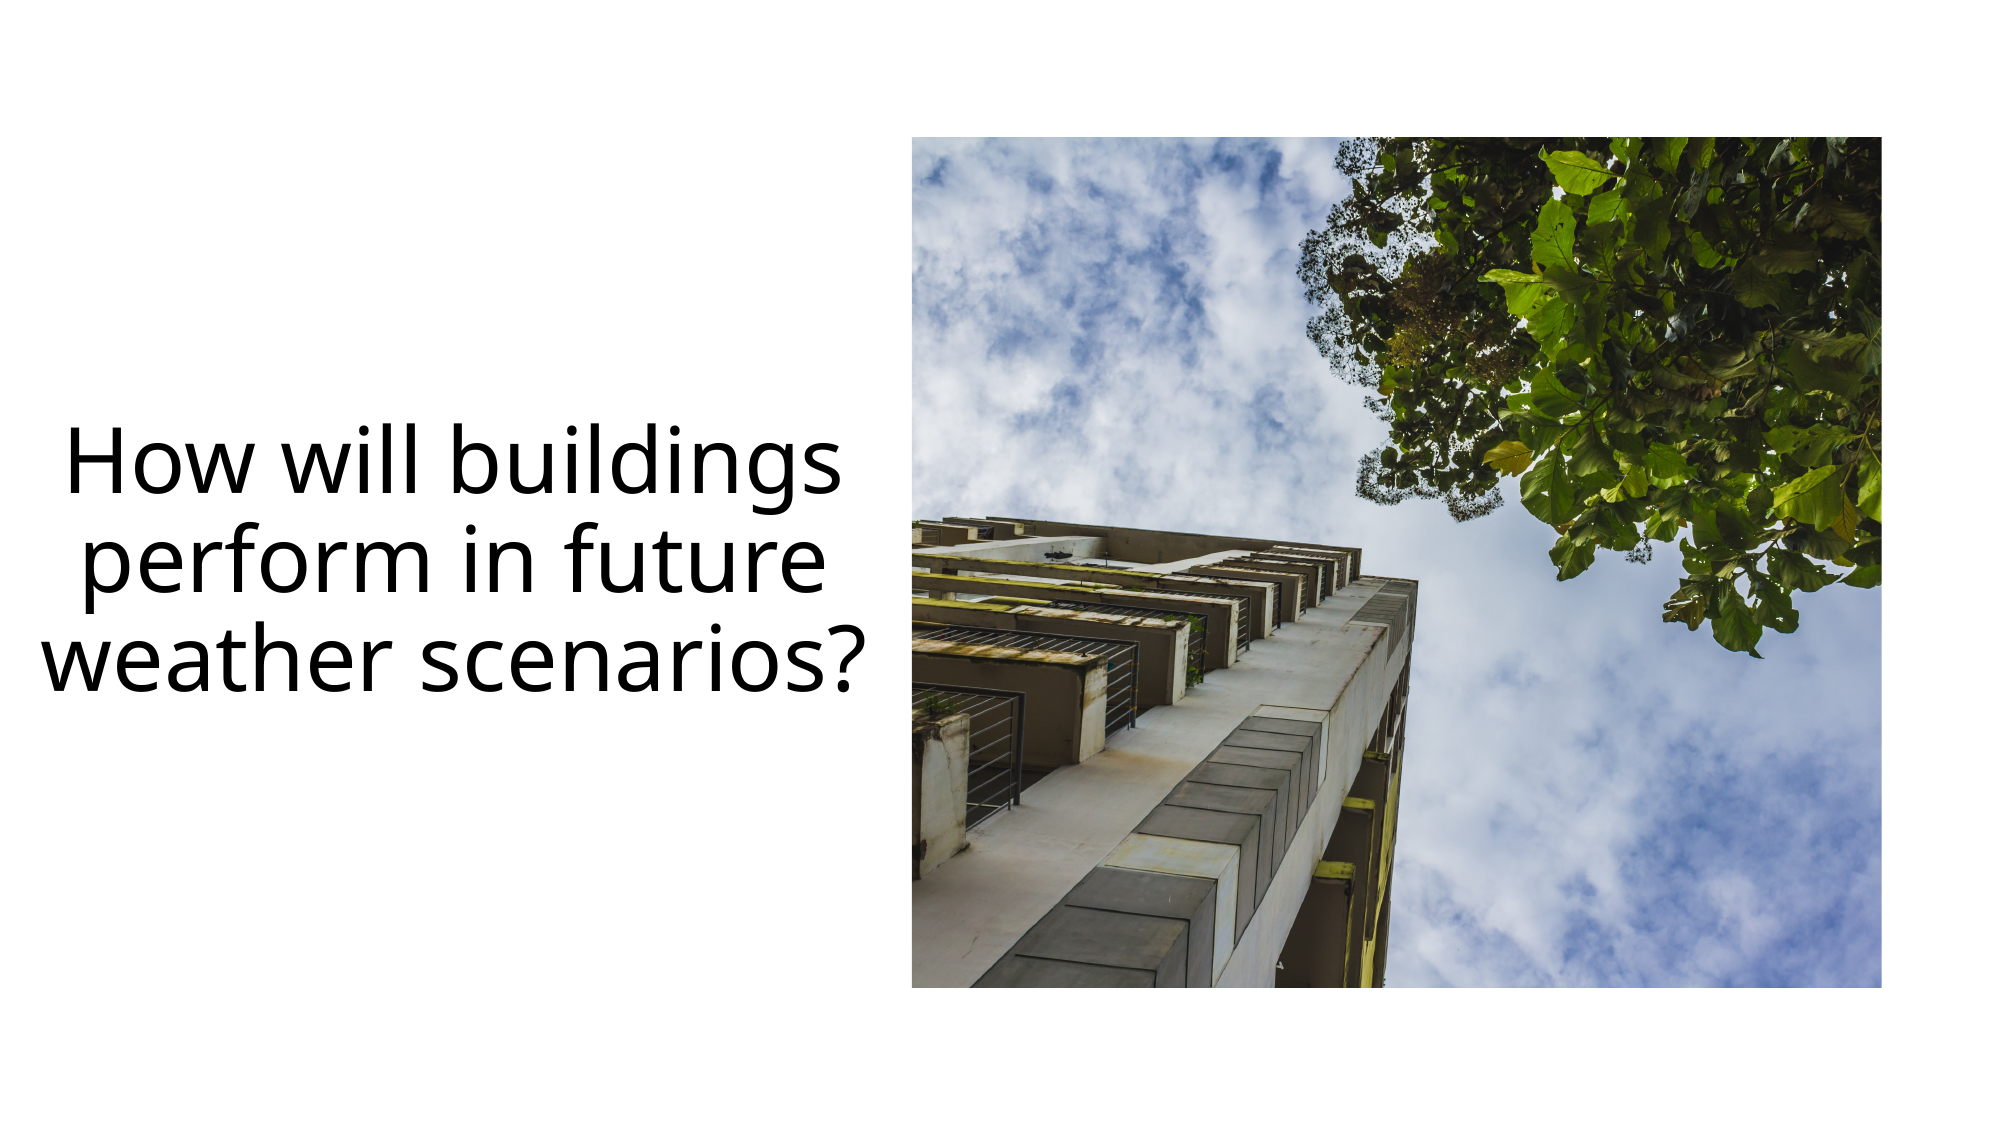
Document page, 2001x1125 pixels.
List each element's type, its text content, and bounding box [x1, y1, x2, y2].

title How will buildings perform in future weather scenarios? [0, 137, 909, 988]
picture [911, 137, 1883, 988]
